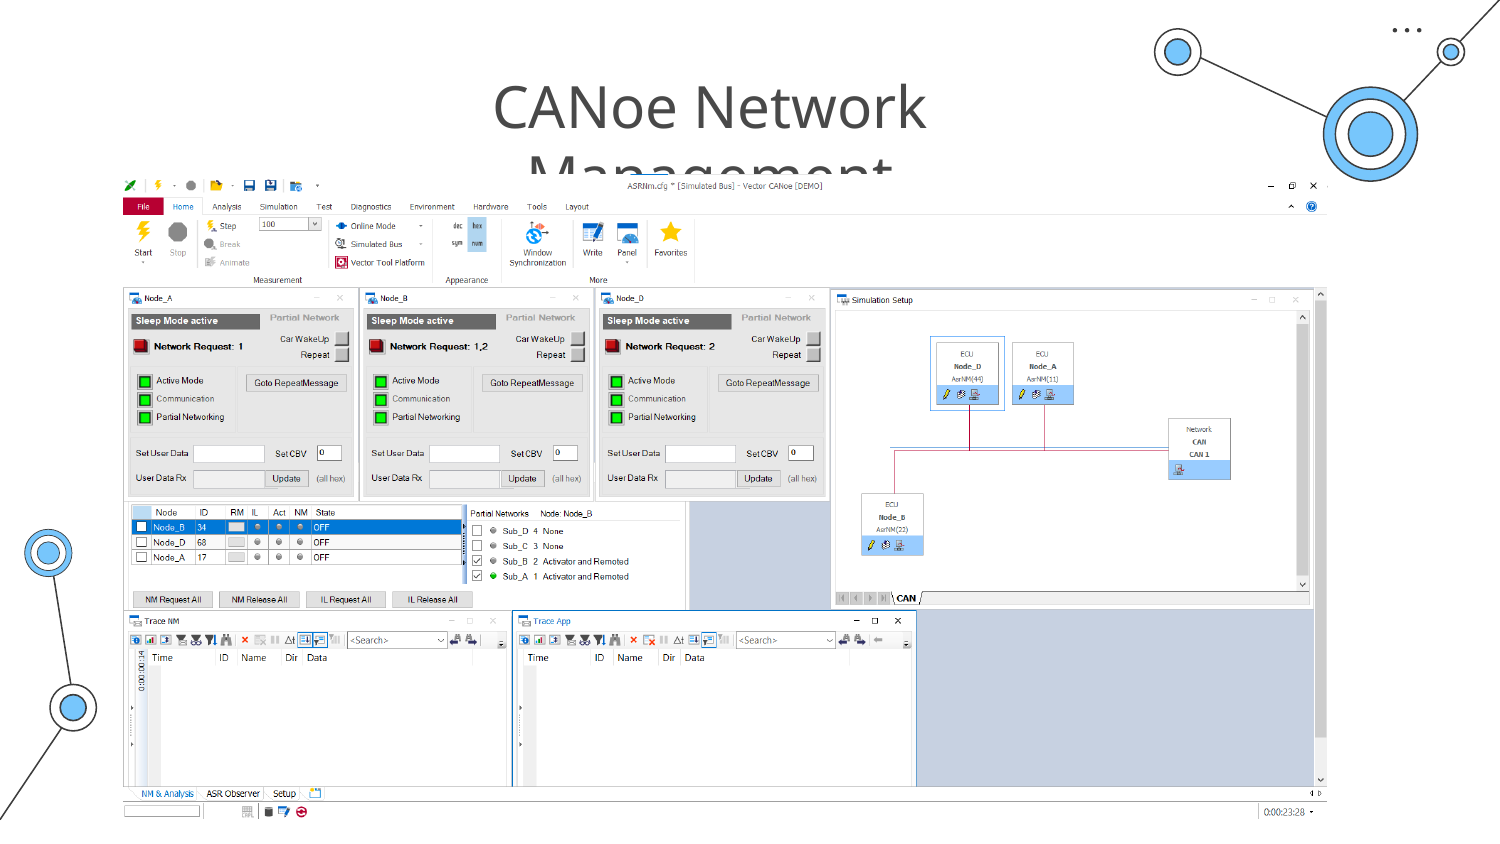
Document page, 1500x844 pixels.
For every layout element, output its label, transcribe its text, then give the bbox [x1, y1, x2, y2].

title CANoe Network Management [333, 55, 1086, 150]
picture [122, 174, 1327, 819]
